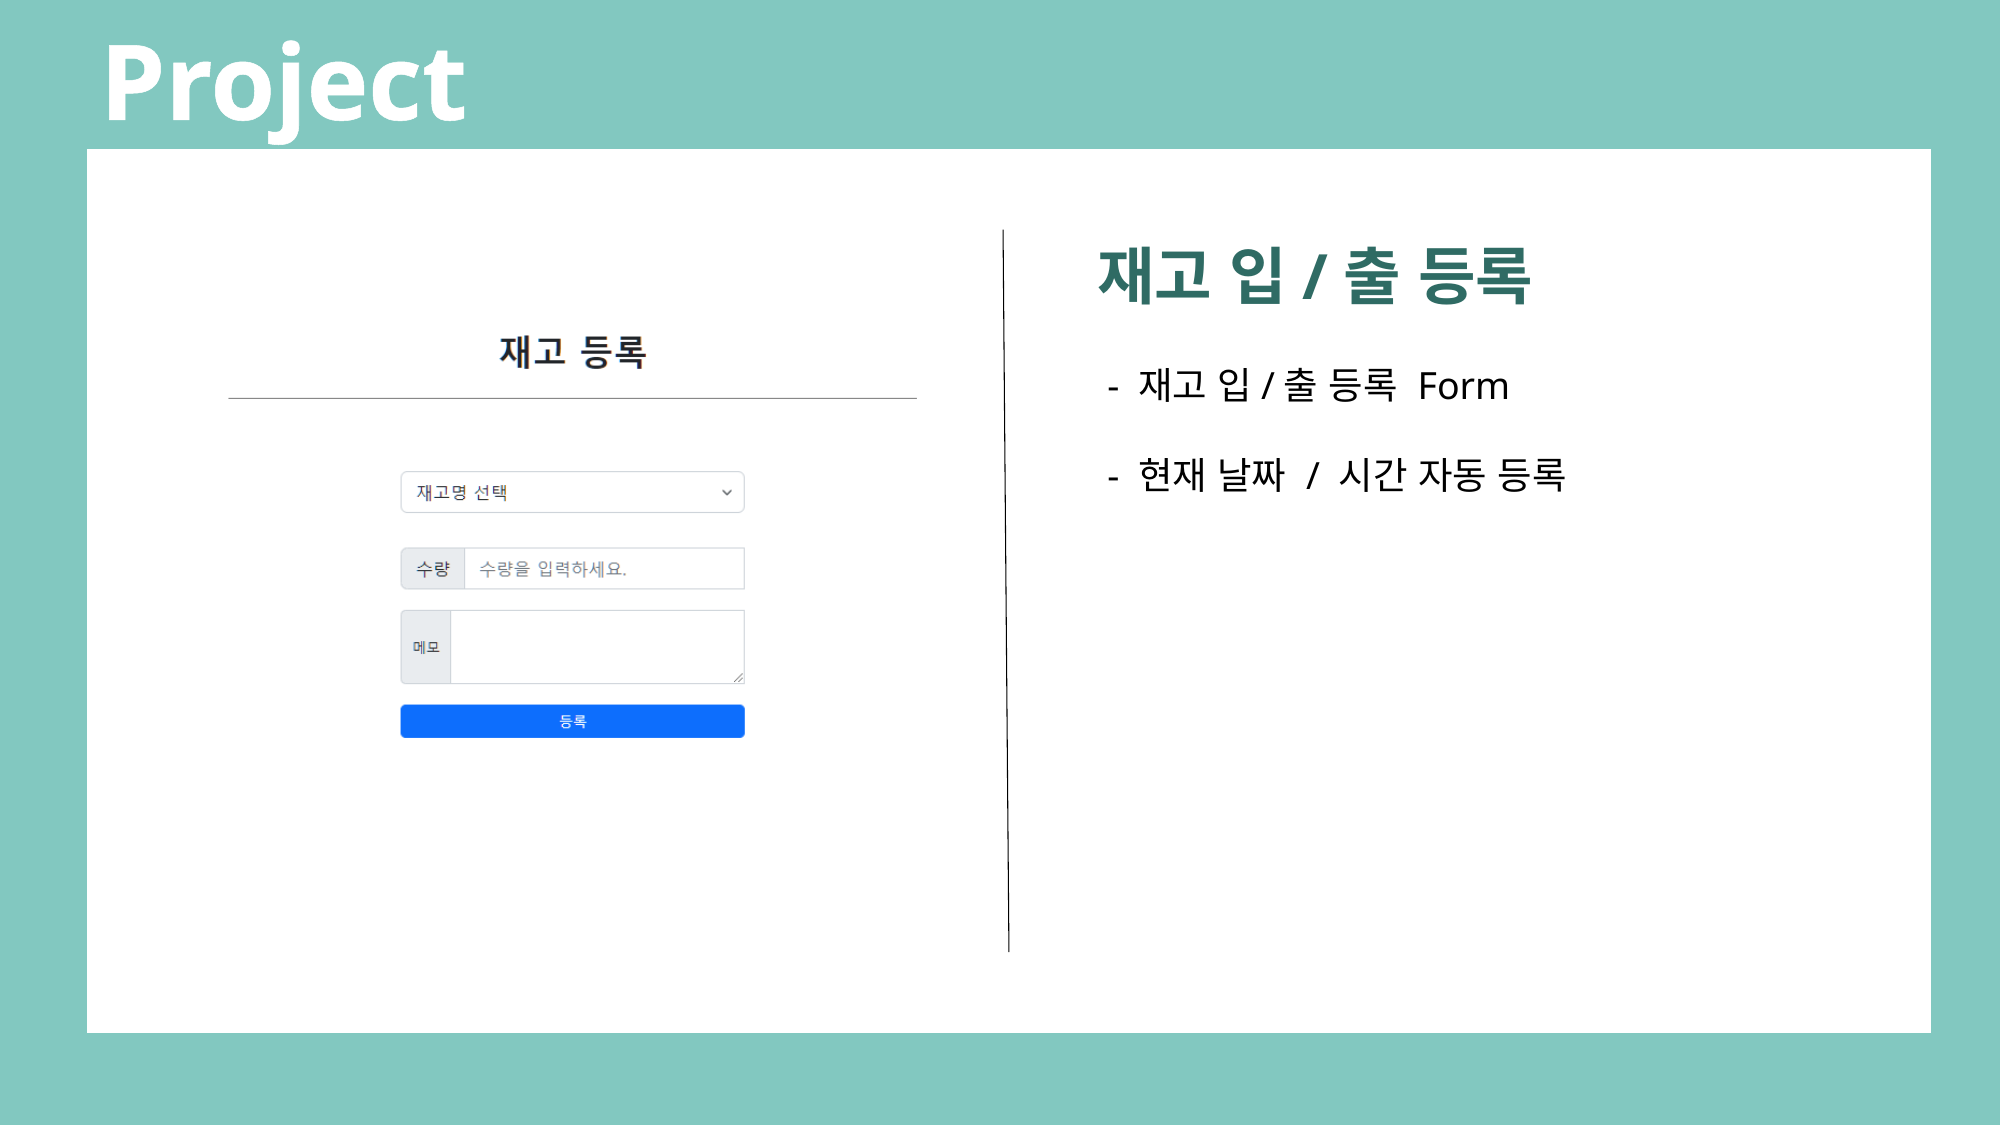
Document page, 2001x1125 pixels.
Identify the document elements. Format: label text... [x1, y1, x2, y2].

picture [193, 300, 960, 809]
text_box Phone) +82 010-3655-9079E-mail) dsh21389@naver.comGithub) github.com/dosu89Notion) [87, 149, 1931, 1033]
text_box Project [85, 8, 655, 148]
text_box 재고 입/출 등록 - 재고 입/출 등록 Form - 현재 날짜 / 시간 자동 등록 [1082, 229, 1856, 505]
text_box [1002, 229, 1009, 953]
